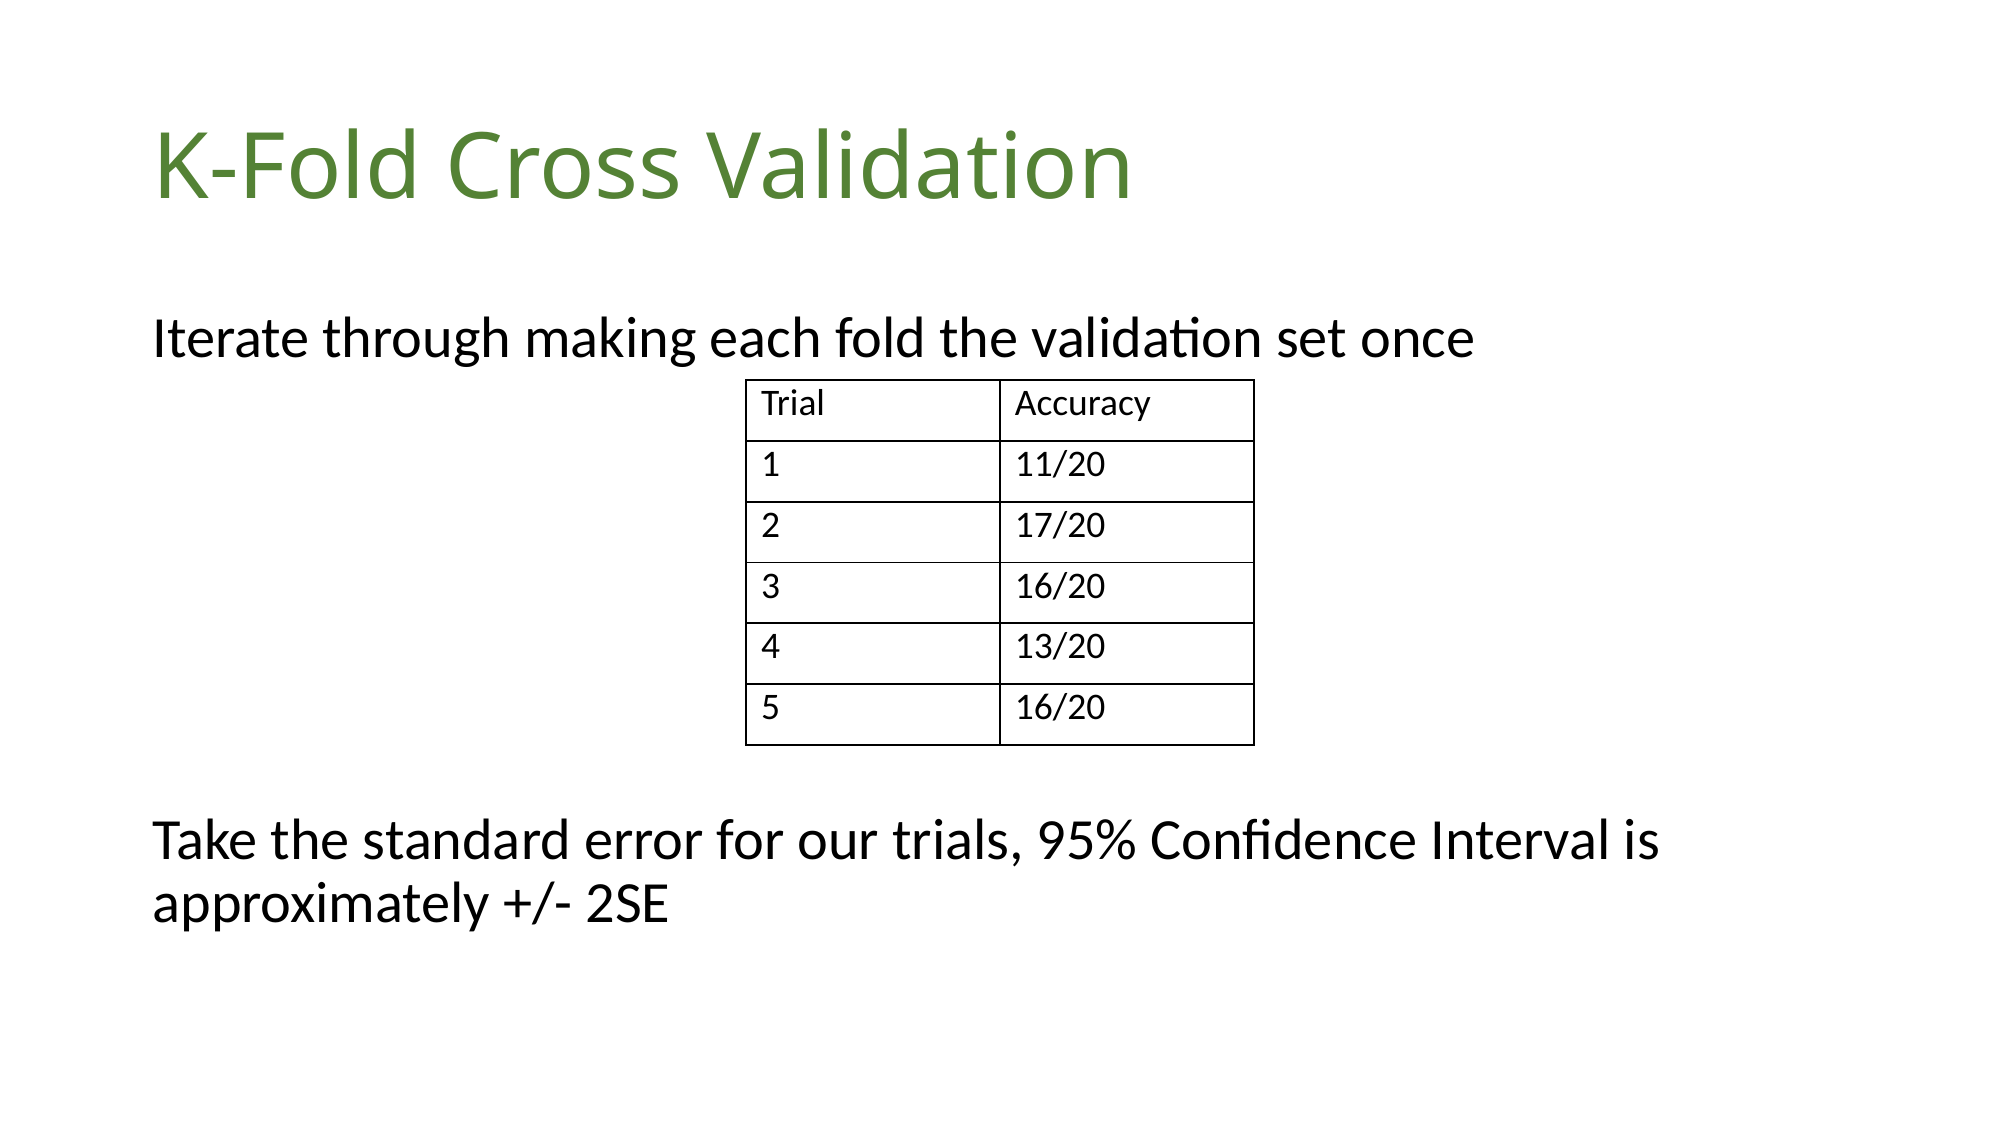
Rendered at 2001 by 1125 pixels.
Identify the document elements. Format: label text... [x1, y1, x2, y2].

table_cell 4 [747, 624, 999, 683]
table_header Trial [747, 381, 999, 440]
table_cell 16/20 [1001, 563, 1253, 622]
list Iterate through making each fold the validation set once Take the standard error for our trials, 95% Confidence Interval is approximately +/- 2SE [137, 299, 1863, 1125]
table_cell 5 [747, 685, 999, 744]
table_header Accuracy [1001, 381, 1253, 440]
table_cell 16/20 [1001, 685, 1253, 744]
table_cell 2 [747, 503, 999, 562]
table_cell 11/20 [1001, 442, 1253, 501]
table_cell 17/20 [1001, 503, 1253, 562]
table_cell 13/20 [1001, 624, 1253, 683]
table_cell 1 [747, 442, 999, 501]
table_cell 3 [747, 563, 999, 622]
title K-Fold Cross Validation [137, 59, 1863, 278]
